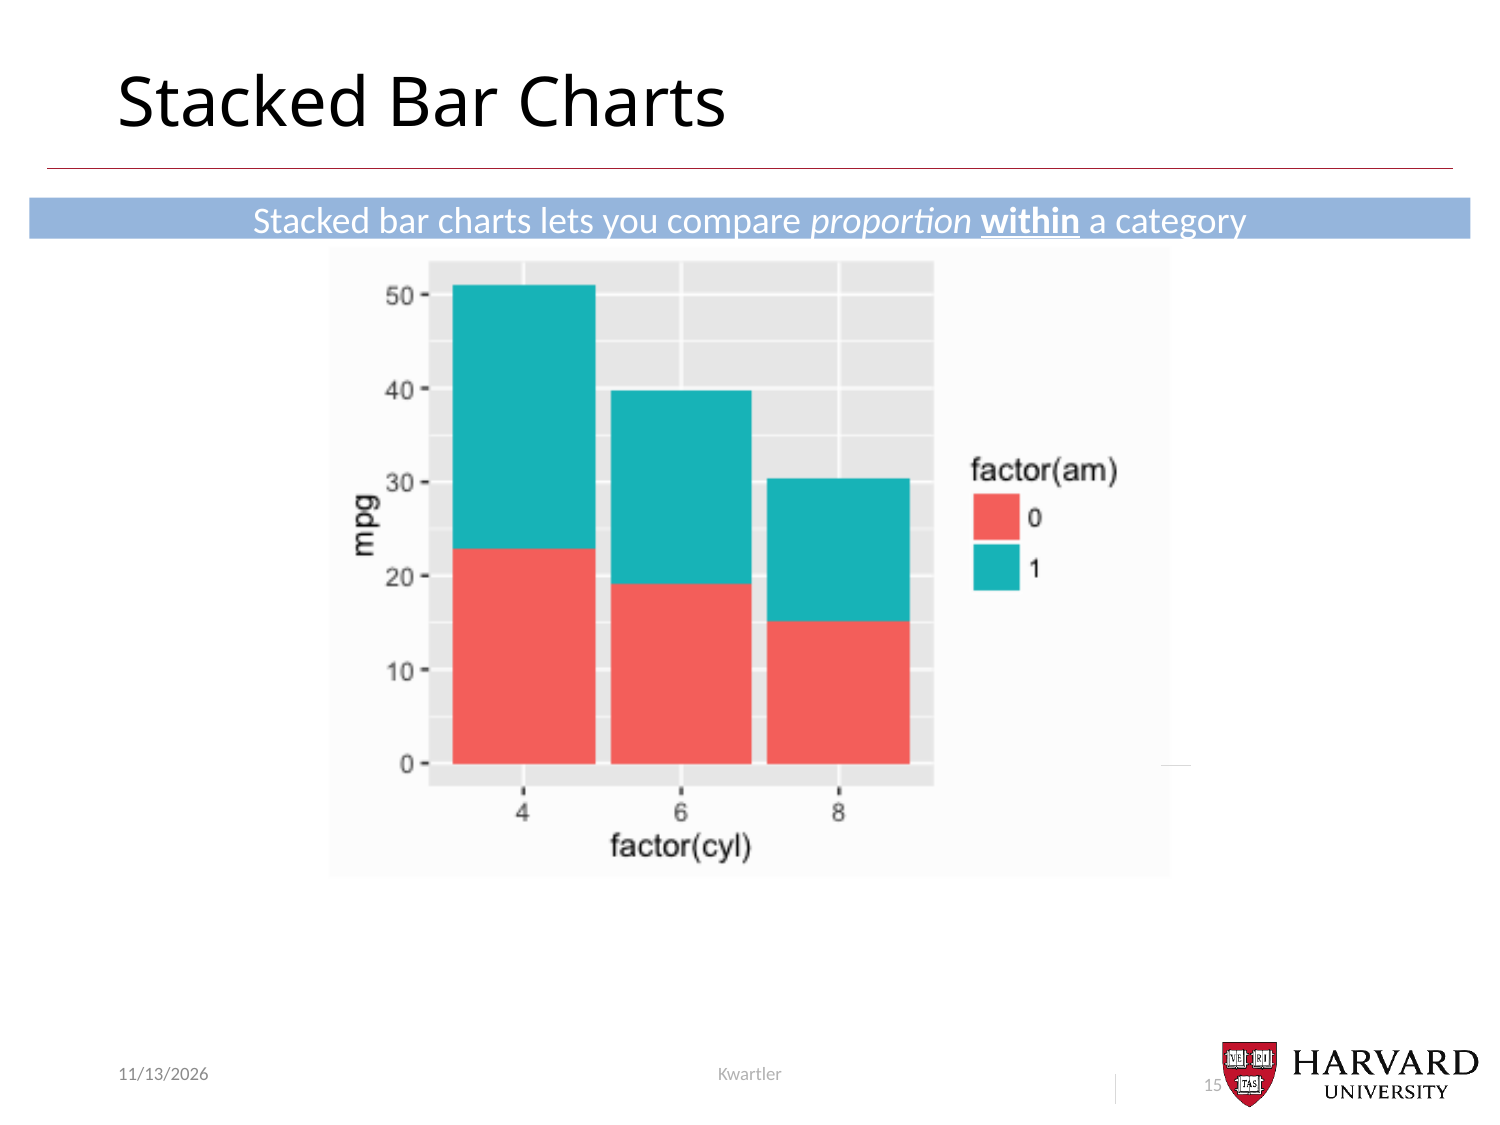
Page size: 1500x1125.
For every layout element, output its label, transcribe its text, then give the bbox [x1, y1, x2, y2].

text_box Stacked bar charts lets you compare proportion within a category [28, 197, 1471, 240]
picture [1200, 1024, 1500, 1125]
title Stacked Bar Charts [103, 59, 1397, 157]
slide_number 15 [1188, 1042, 1330, 1103]
picture [328, 246, 1172, 879]
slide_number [103, 1042, 441, 1103]
footer Kwartler [496, 1042, 1004, 1103]
